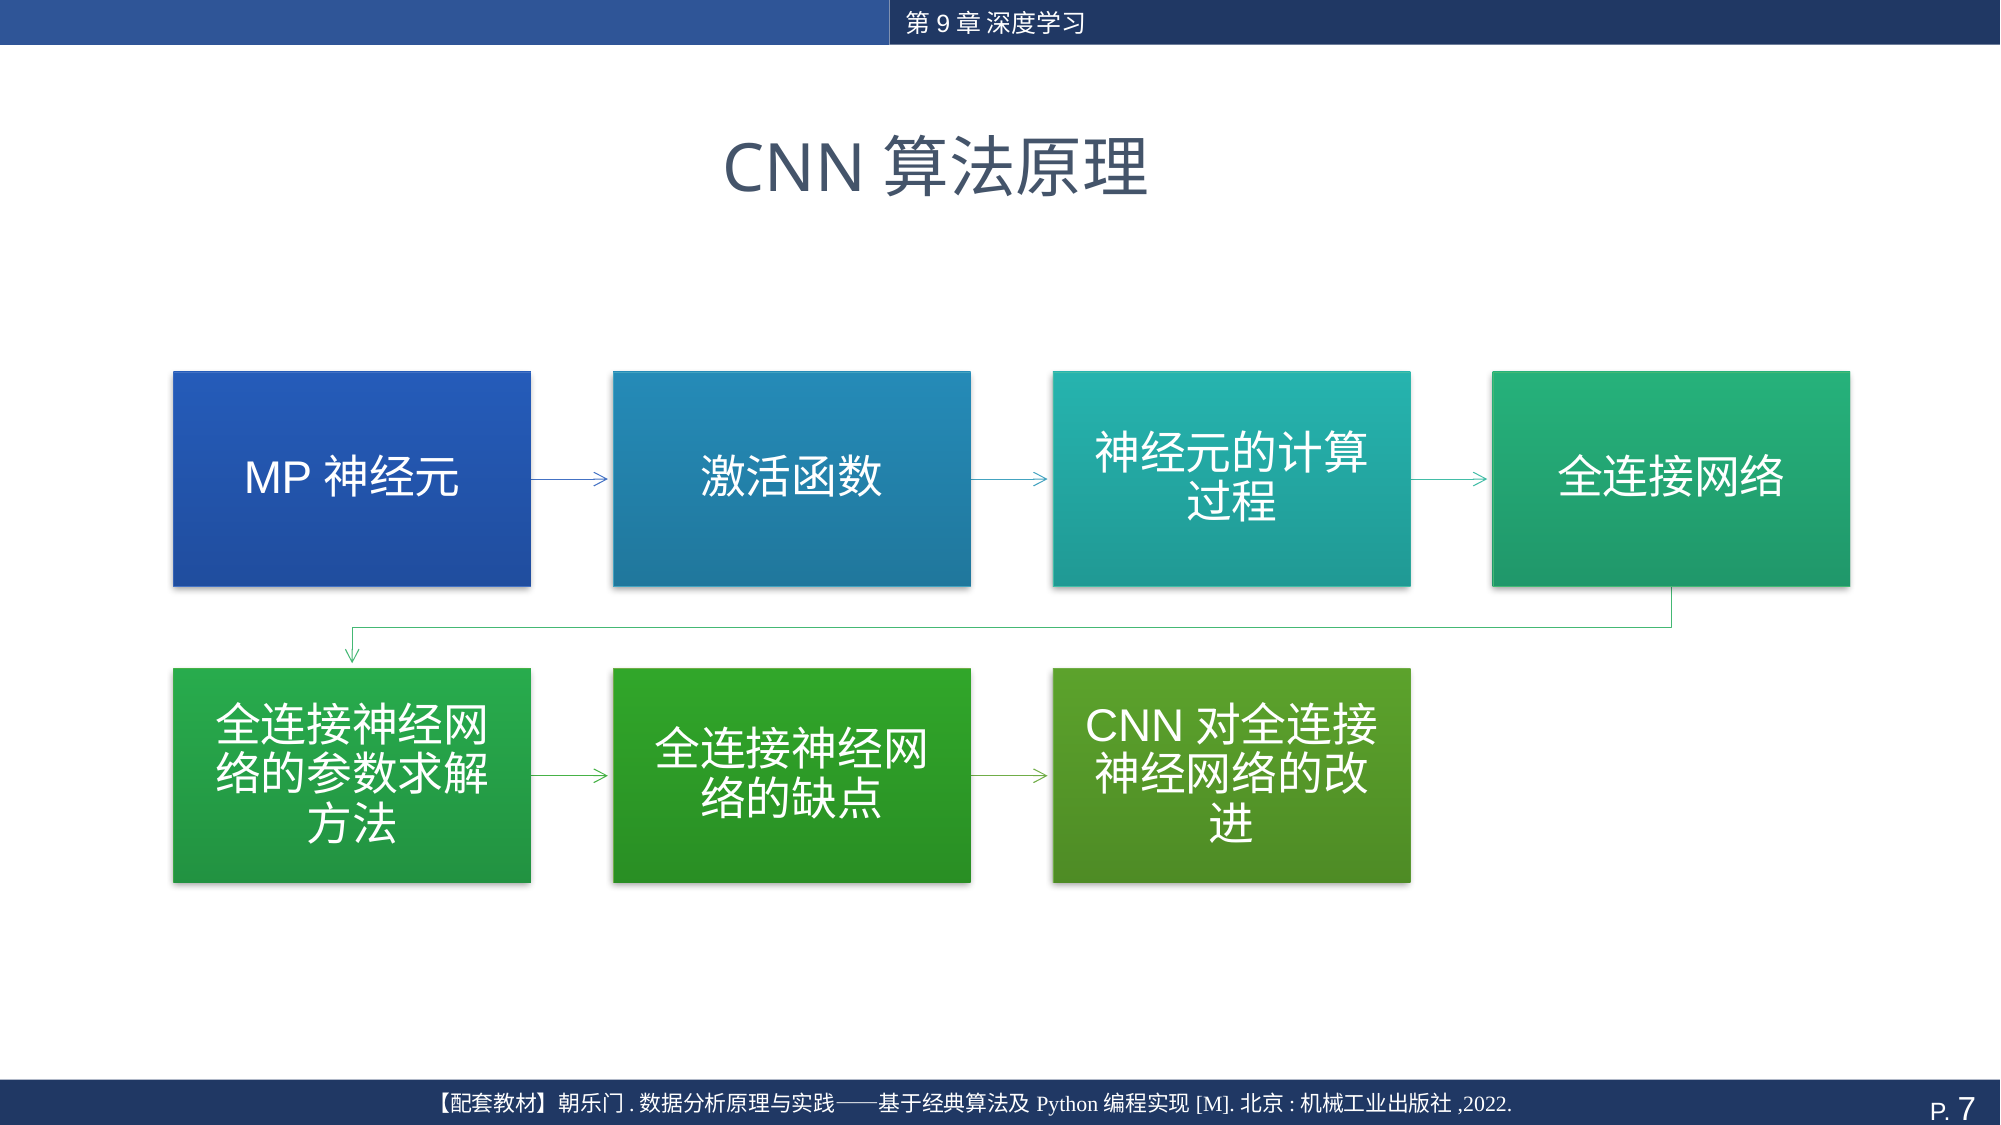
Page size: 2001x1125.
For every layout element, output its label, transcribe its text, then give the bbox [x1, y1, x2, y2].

list 第9章 深度学习 [890, 0, 1828, 43]
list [173, 302, 1851, 953]
title CNN算法原理 [1, 96, 1871, 233]
